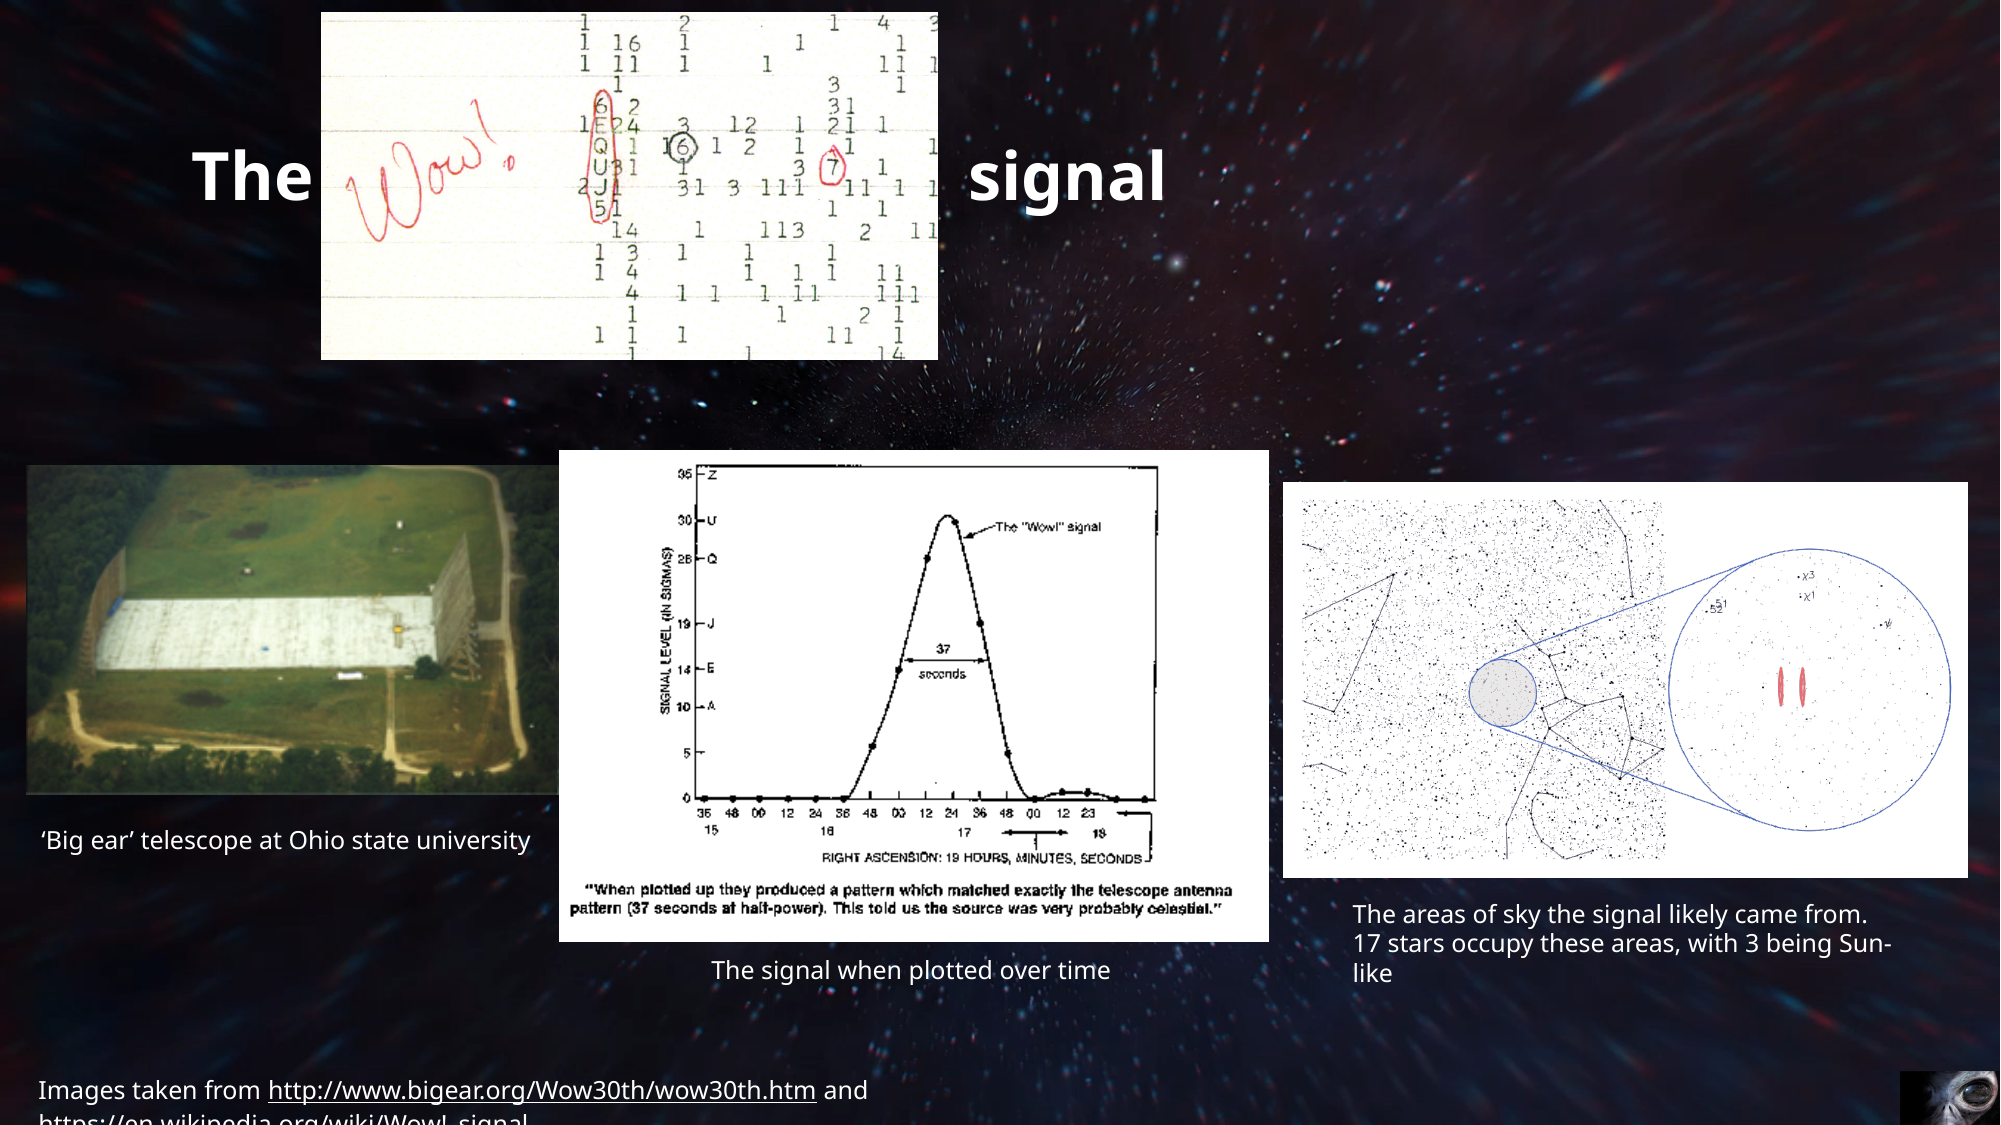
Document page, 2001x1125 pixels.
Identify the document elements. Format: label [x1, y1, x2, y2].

picture [1282, 481, 1969, 878]
picture [26, 450, 1269, 942]
picture [321, 12, 938, 360]
picture [1900, 1071, 2000, 1125]
text_box [0, 0, 2000, 1125]
